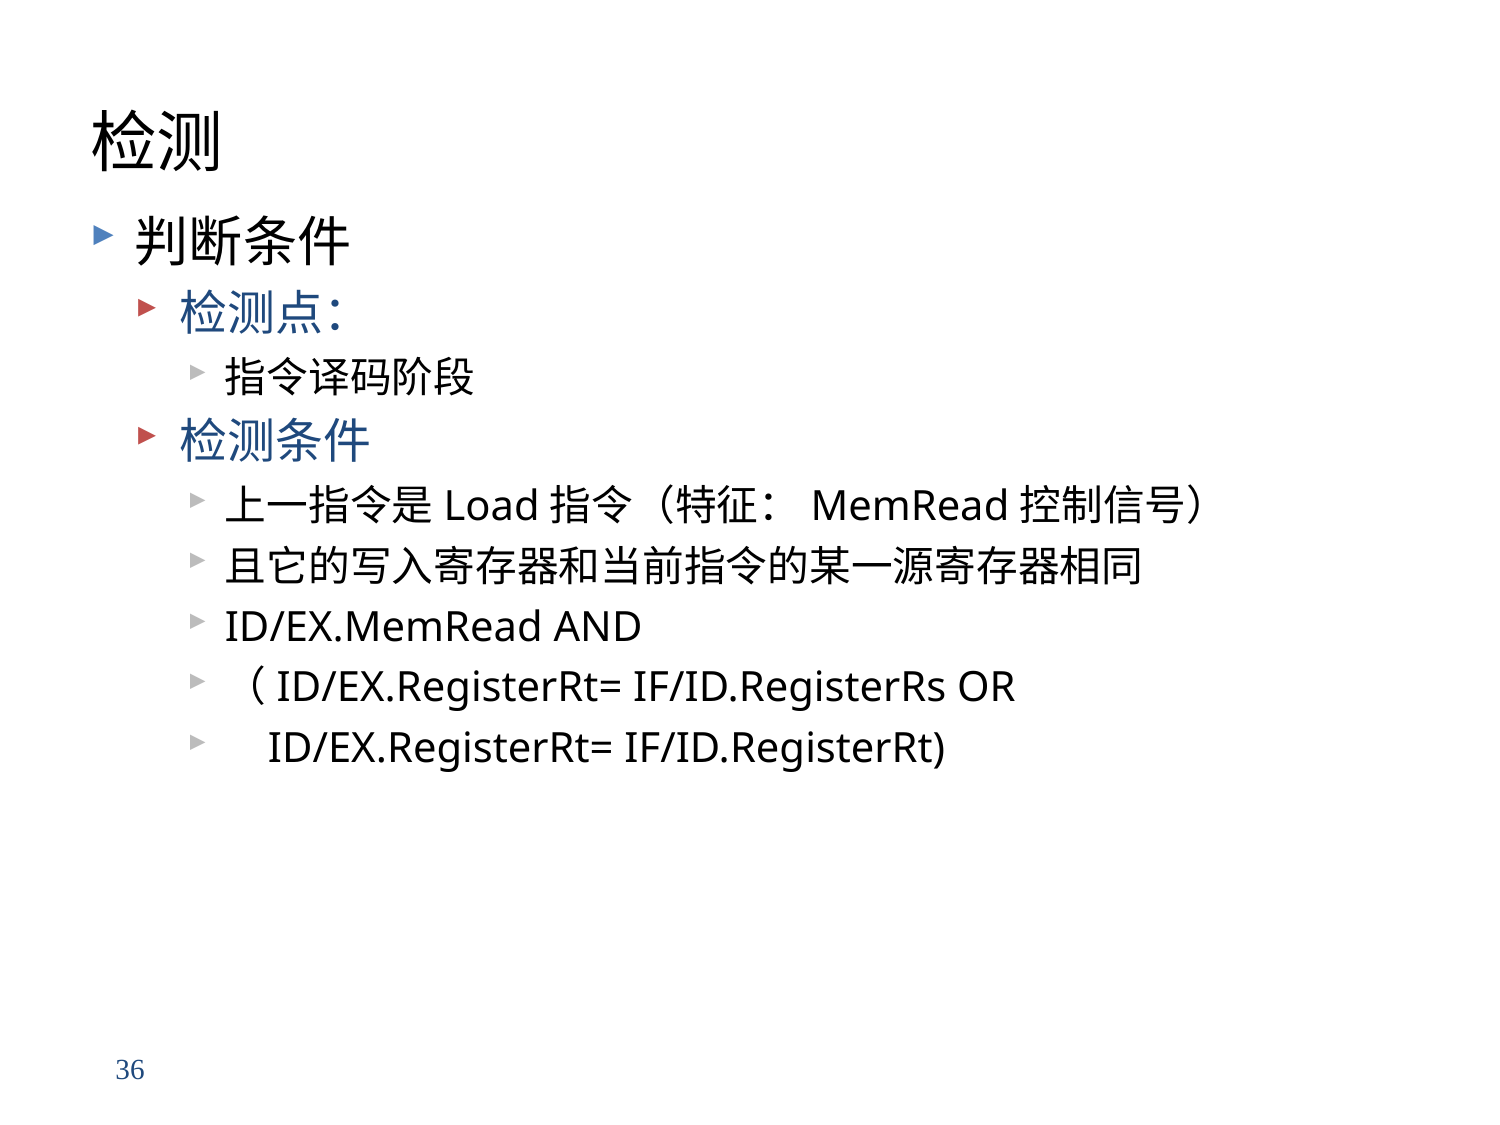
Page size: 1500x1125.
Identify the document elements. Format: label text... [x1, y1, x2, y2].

title 检测 [75, 24, 1425, 188]
slide_number 36 [100, 1042, 426, 1103]
list 判断条件 检测点： 指令译码阶段 检测条件 上一指令是Load指令（特征：MemRead控制信号） 且它的写入寄存器和当前指令的某一源寄存器相同 ID/EX.MemRead AND （ID/EX.RegisterRt= IF/ID.RegisterRs OR ID/EX.RegisterRt= IF/ID.RegisterRt) [75, 200, 1425, 1006]
